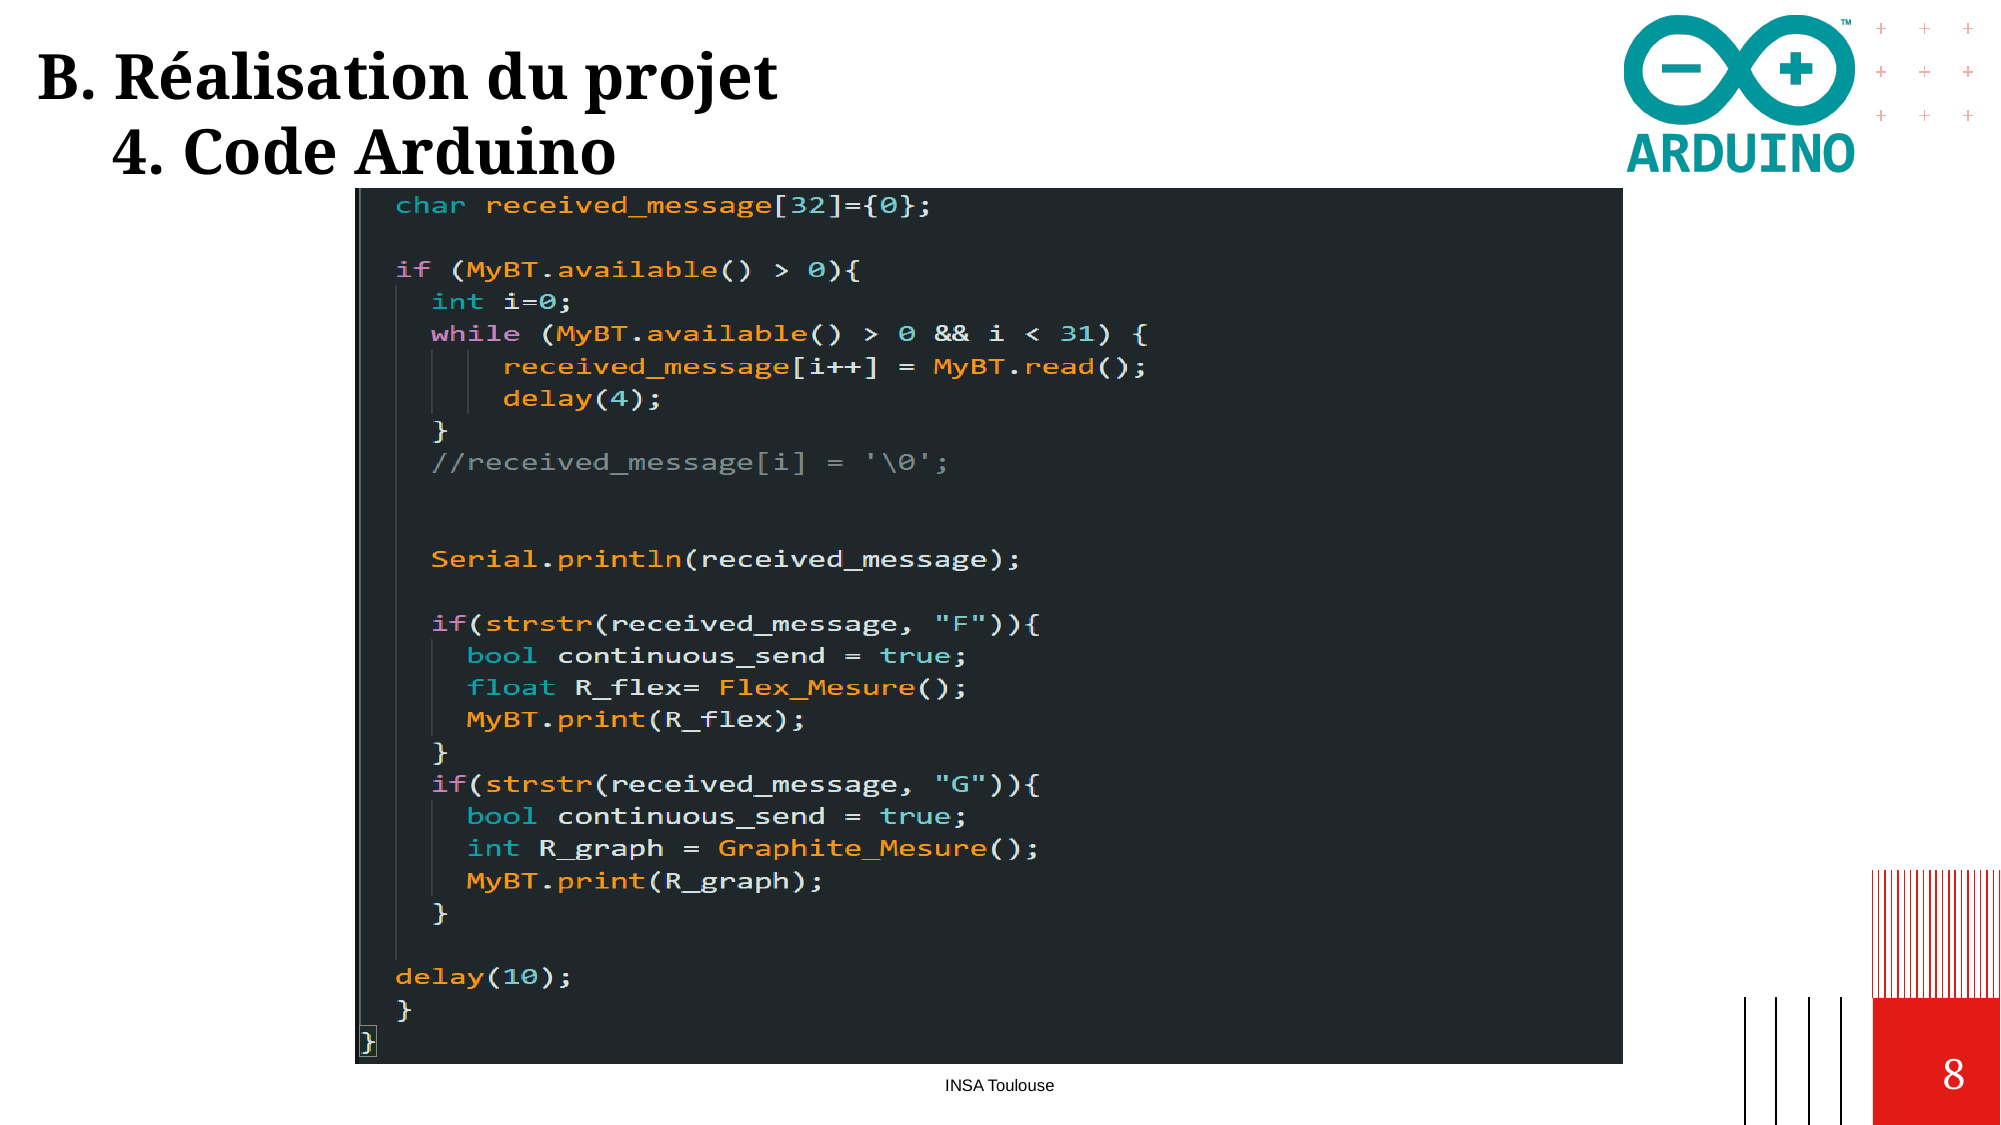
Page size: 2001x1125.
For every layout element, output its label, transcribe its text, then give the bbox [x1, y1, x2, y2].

footer INSA Toulouse [662, 1074, 1338, 1105]
title B. Réalisation du projet 4. Code Arduino [37, 37, 1745, 226]
picture [1623, 15, 1855, 174]
slide_number 8 [1907, 741, 1972, 1125]
picture [355, 188, 1623, 1065]
